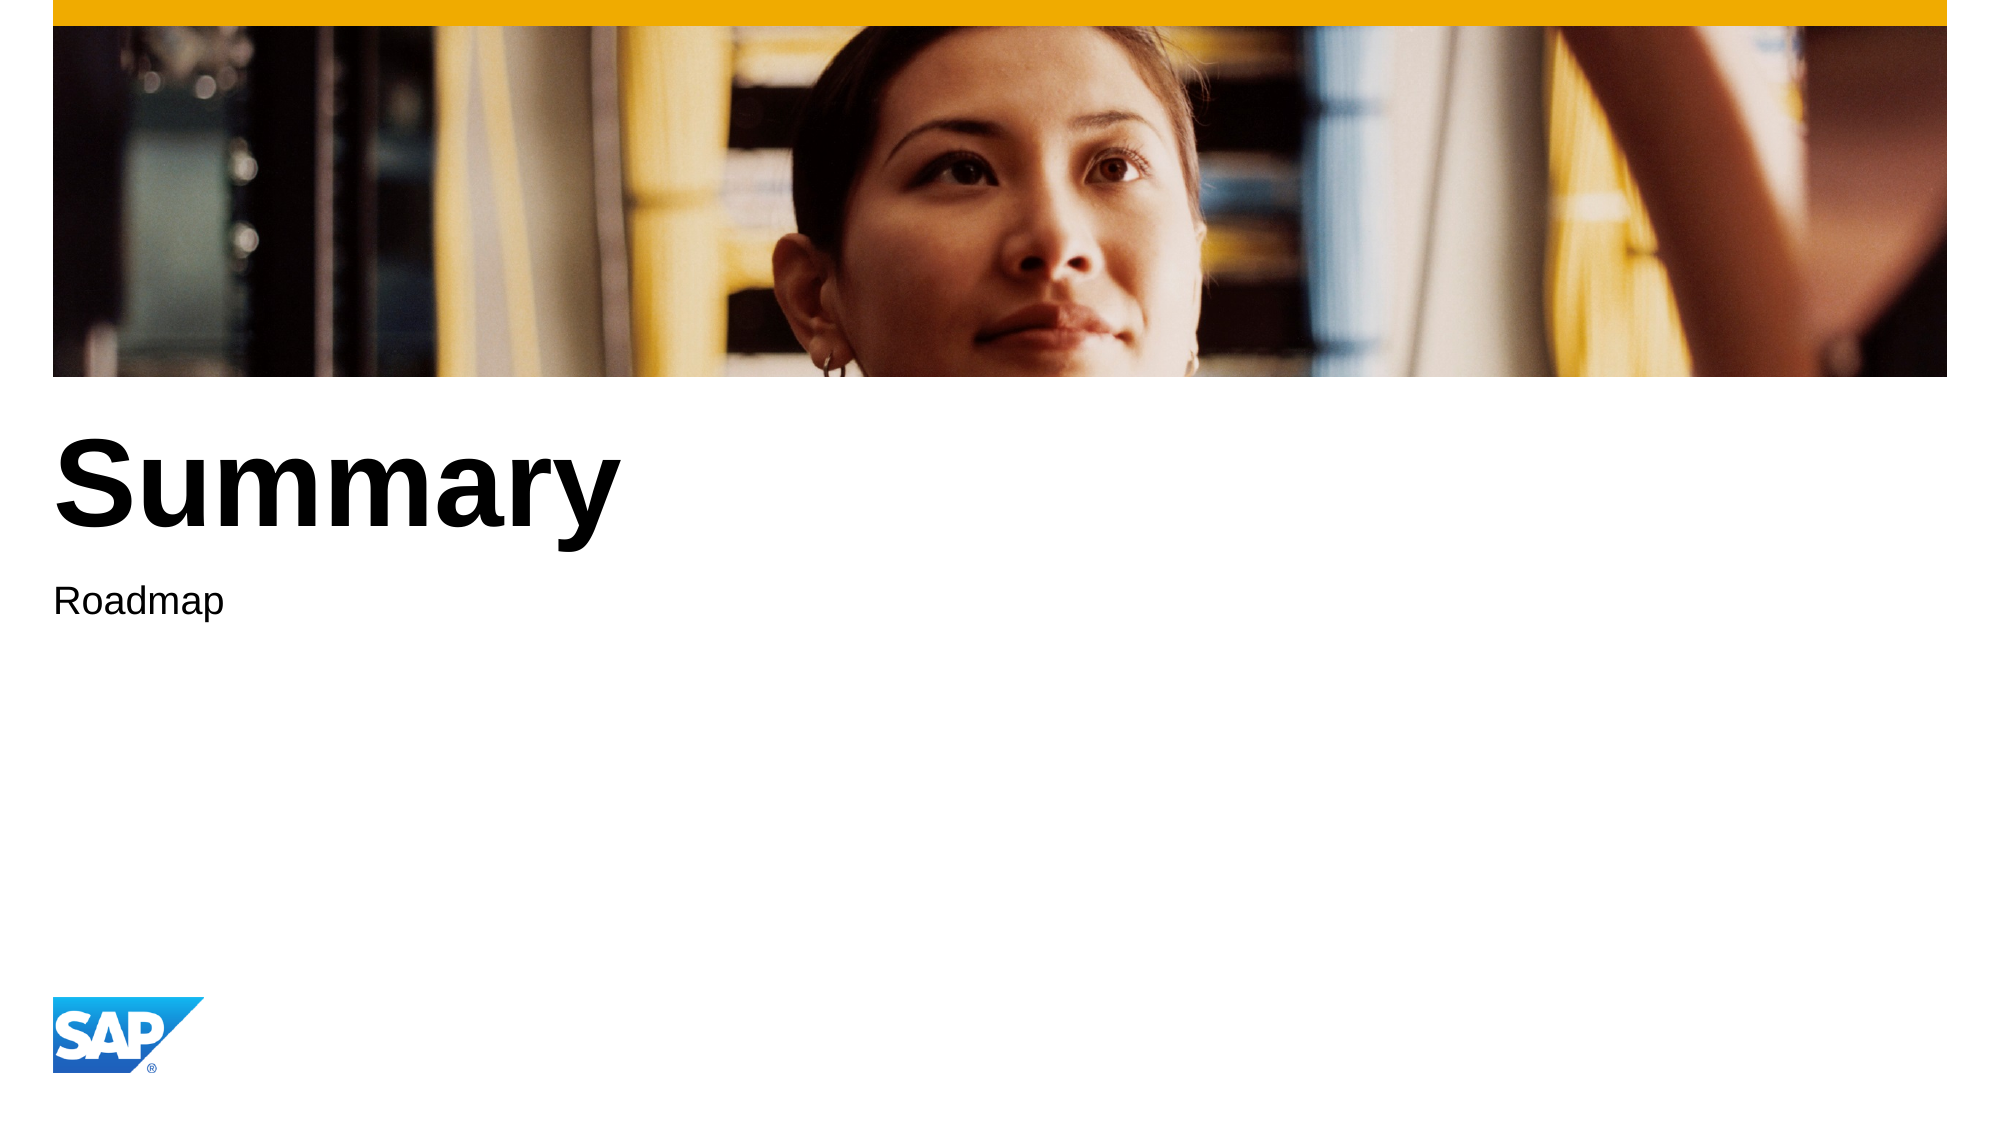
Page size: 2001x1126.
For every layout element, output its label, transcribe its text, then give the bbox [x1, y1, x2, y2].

picture [52, 26, 1948, 378]
list Roadmap [53, 575, 1947, 678]
picture [53, 1000, 204, 1073]
title Summary [53, 401, 1947, 553]
